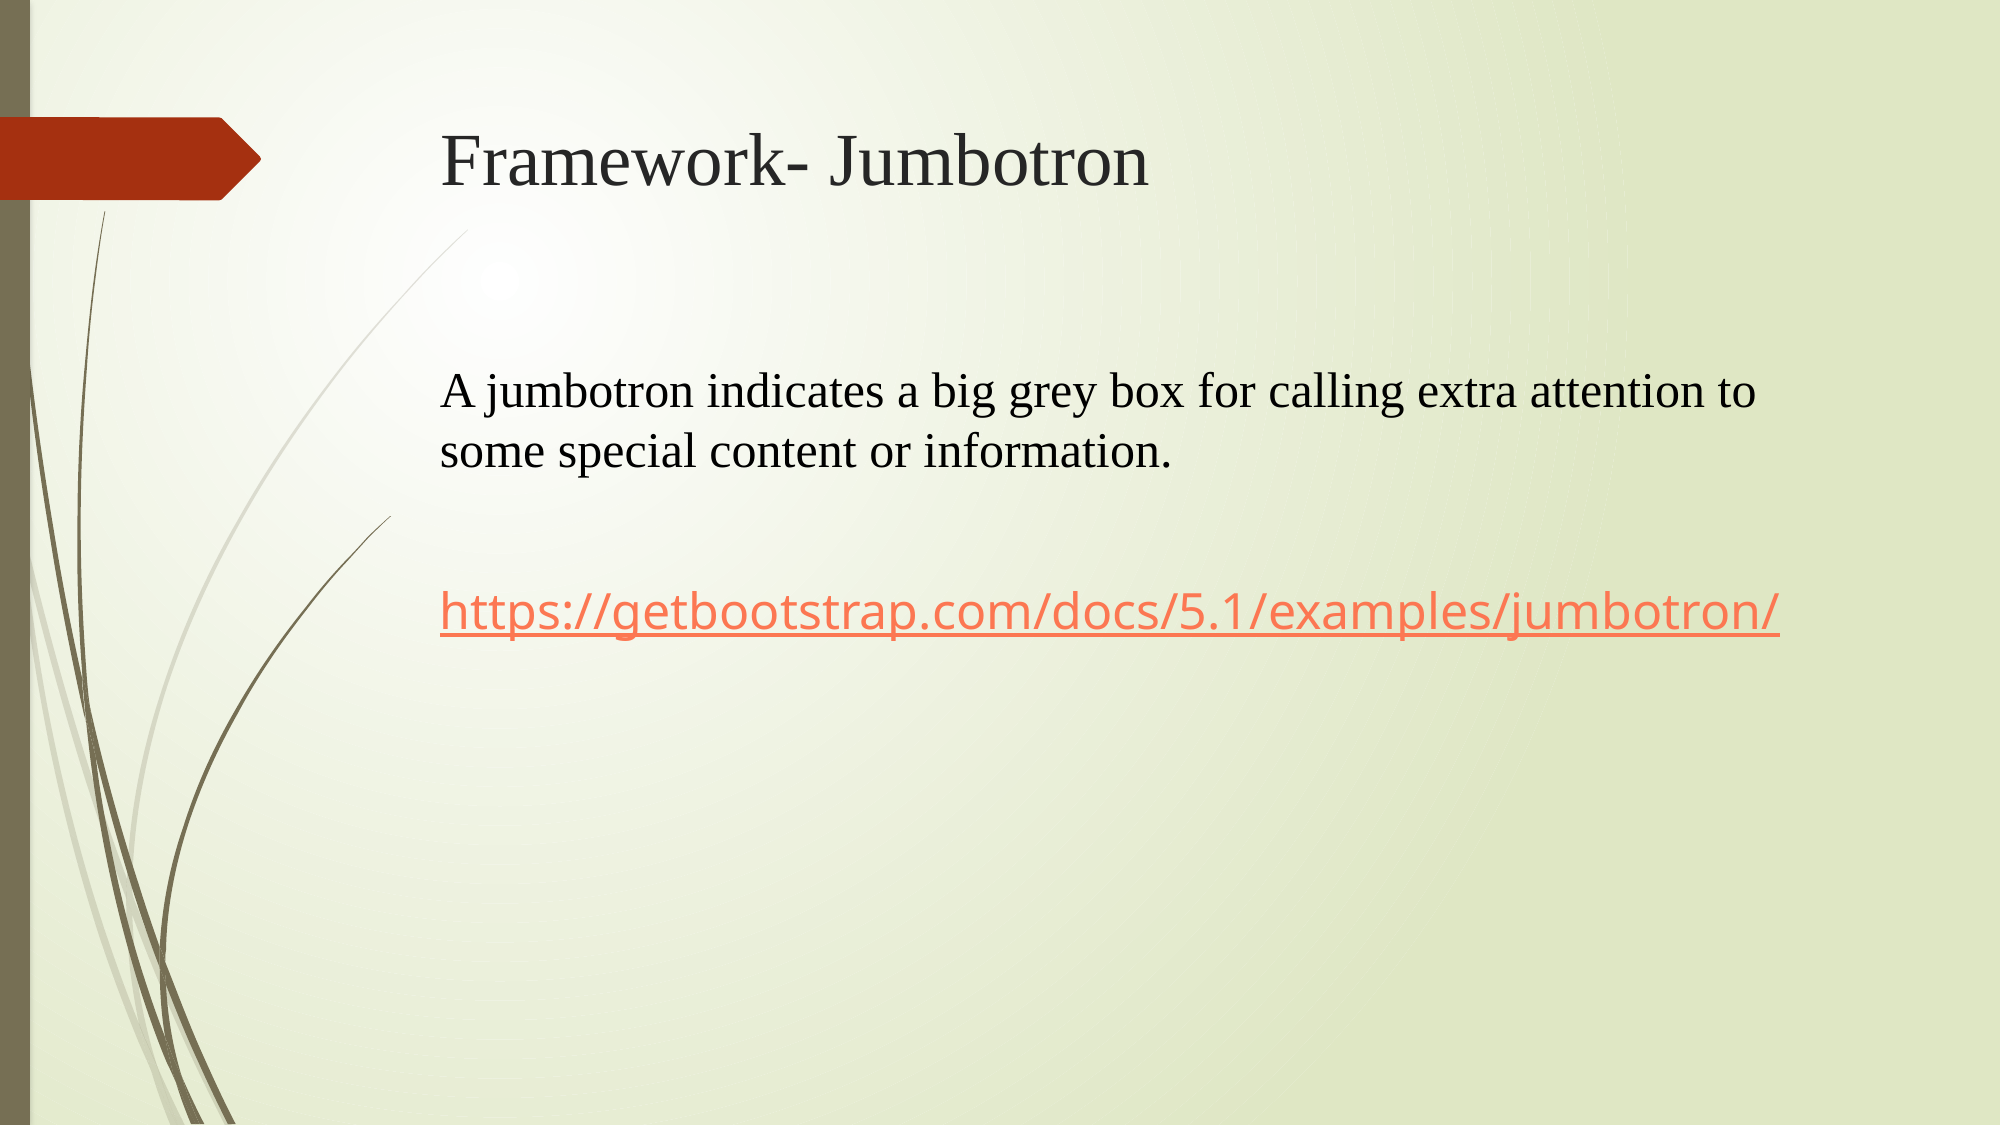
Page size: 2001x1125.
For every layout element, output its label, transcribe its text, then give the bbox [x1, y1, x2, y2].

title Framework- Jumbotron [425, 102, 1888, 313]
list A jumbotron indicates a big grey box for calling extra attention to some special content or information. https://getbootstrap.com/docs/5.1/examples/jumbotron/ [424, 350, 1888, 970]
